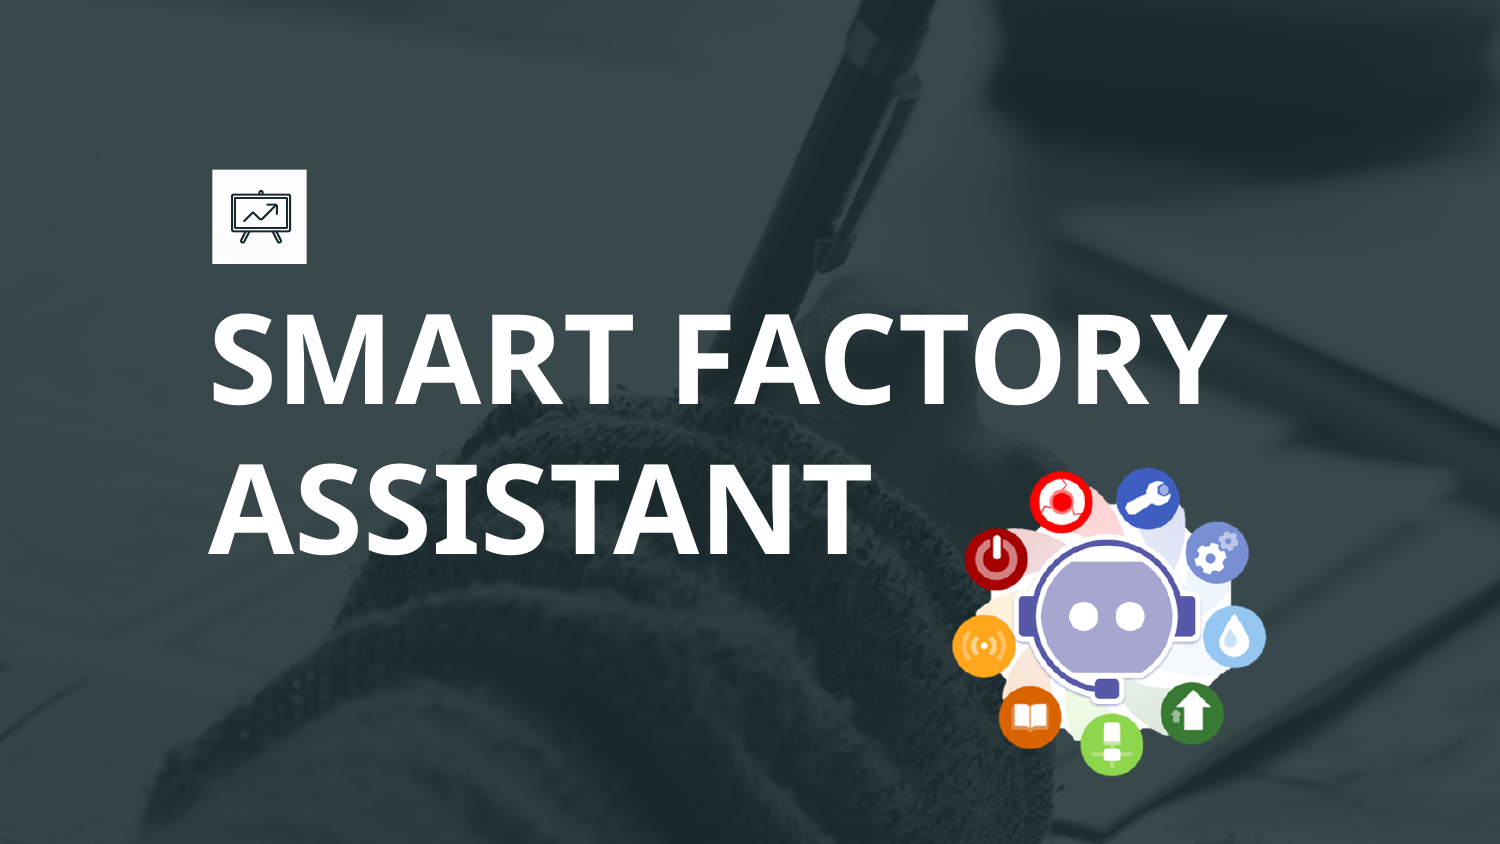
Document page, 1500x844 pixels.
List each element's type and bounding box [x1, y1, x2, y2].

text_box [231, 190, 291, 243]
picture [0, 0, 1500, 844]
